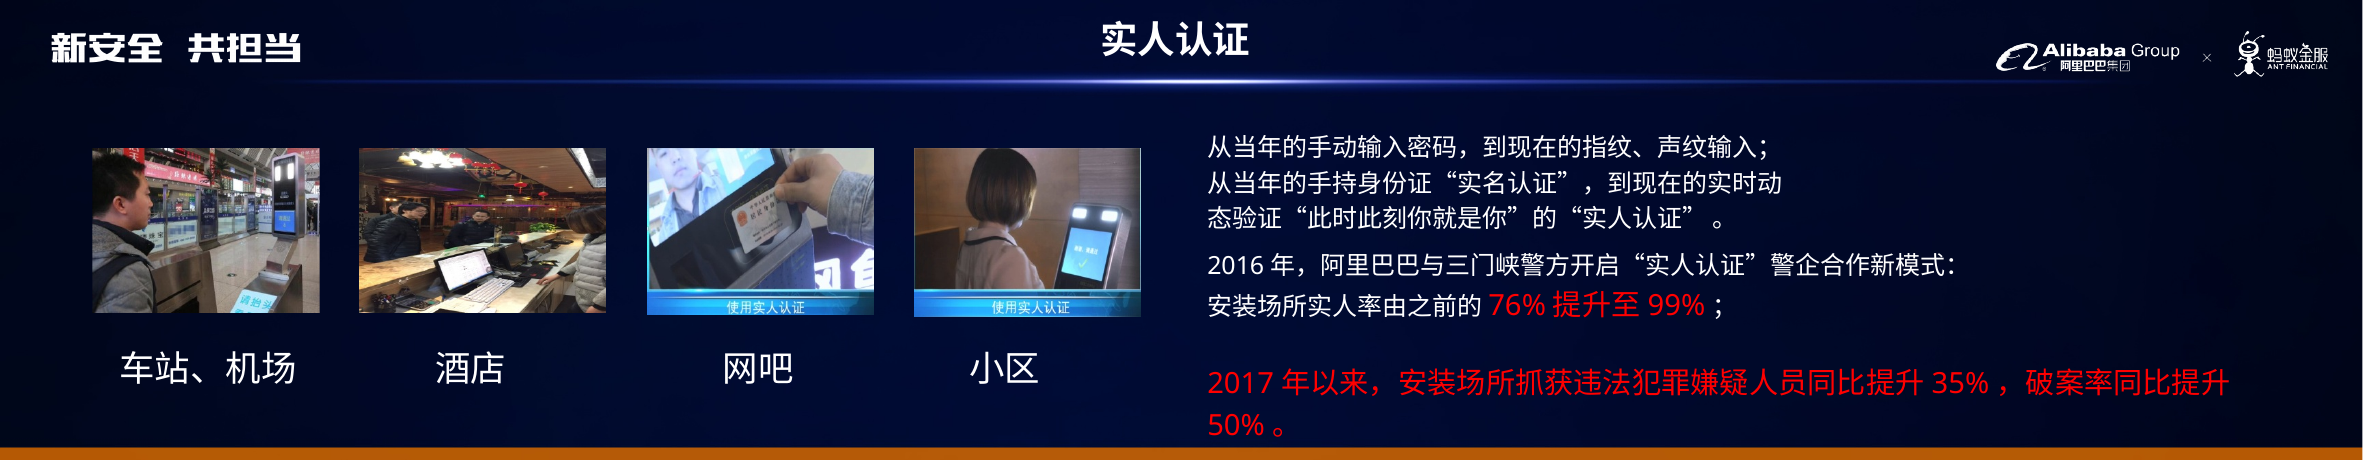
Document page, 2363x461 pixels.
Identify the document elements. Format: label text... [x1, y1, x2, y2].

text_box 从当年的手动输入密码，到现在的指纹、声纹输入；从当年的手持身份证“实名认证”，到现在的实时动态验证“此时此刻你就是你”的“实人认证” 。 [1181, 112, 1820, 230]
text_box 酒店 [409, 332, 533, 402]
picture [0, 0, 2363, 460]
text_box 2016年，阿里巴巴与三门峡警方开启“实人认证”警企合作新模式： 安装场所实人率由之前的76%提升至99%； 2017年以来，安装场所抓获违法犯罪嫌疑人员同比提升35%，破案率同比提升50%。 [1181, 230, 2348, 454]
text_box 实人认证 [1027, 2, 1323, 74]
text_box 网吧 [696, 332, 820, 402]
text_box 车站、机场 [92, 332, 323, 402]
text_box 小区 [943, 332, 1067, 402]
